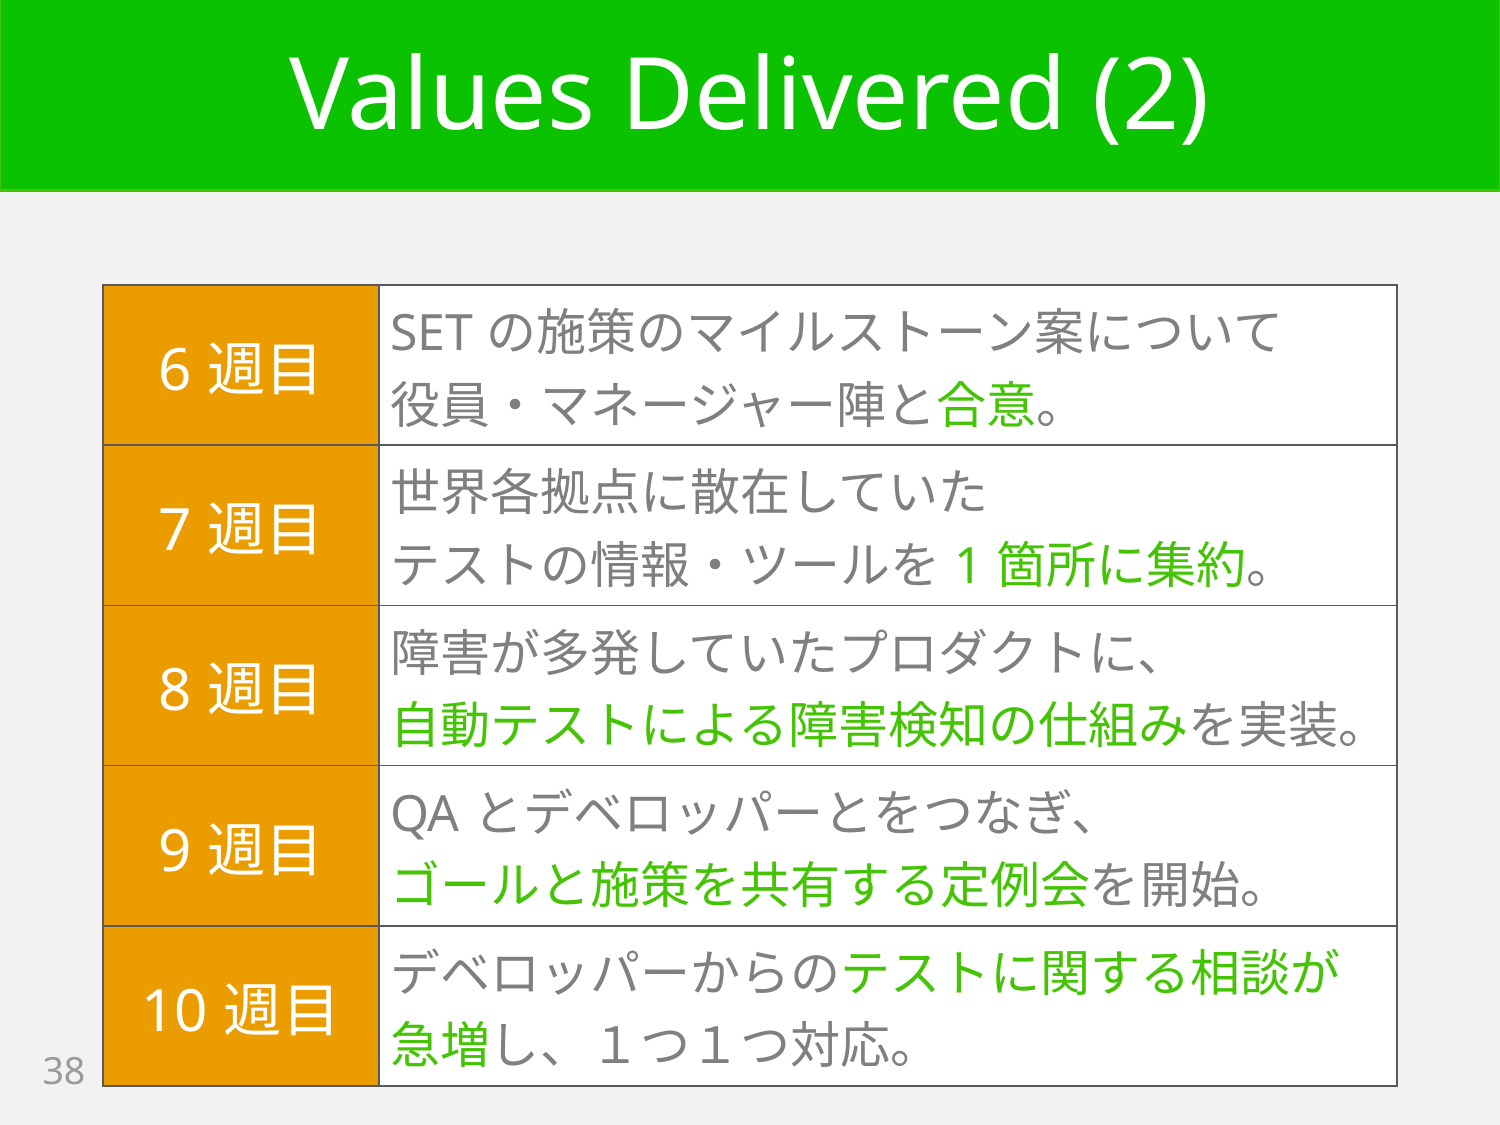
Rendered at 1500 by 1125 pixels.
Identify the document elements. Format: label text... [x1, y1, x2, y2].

table_cell 9週目 [104, 766, 378, 925]
table_header SETの施策のマイルストーン案について 役員・マネージャー陣と合意。 [380, 286, 1396, 444]
table_cell 7週目 [104, 446, 378, 605]
title Values Delivered (2) [0, 53, 1500, 140]
table_cell 障害が多発していたプロダクトに、 自動テストによる障害検知の仕組みを実装。 [380, 606, 1396, 765]
table_header 6週目 [104, 286, 378, 444]
table_cell 8週目 [104, 606, 378, 765]
slide_number 38 [27, 1042, 146, 1102]
table_cell 世界各拠点に散在していた テストの情報・ツールを1箇所に集約。 [380, 446, 1396, 605]
table_cell QAとデベロッパーとをつなぎ、 ゴールと施策を共有する定例会を開始。 [380, 766, 1396, 925]
table_cell デベロッパーからのテストに関する相談が 急増し、１つ１つ対応。 [380, 927, 1396, 1085]
table_cell 10週目 [104, 927, 378, 1085]
